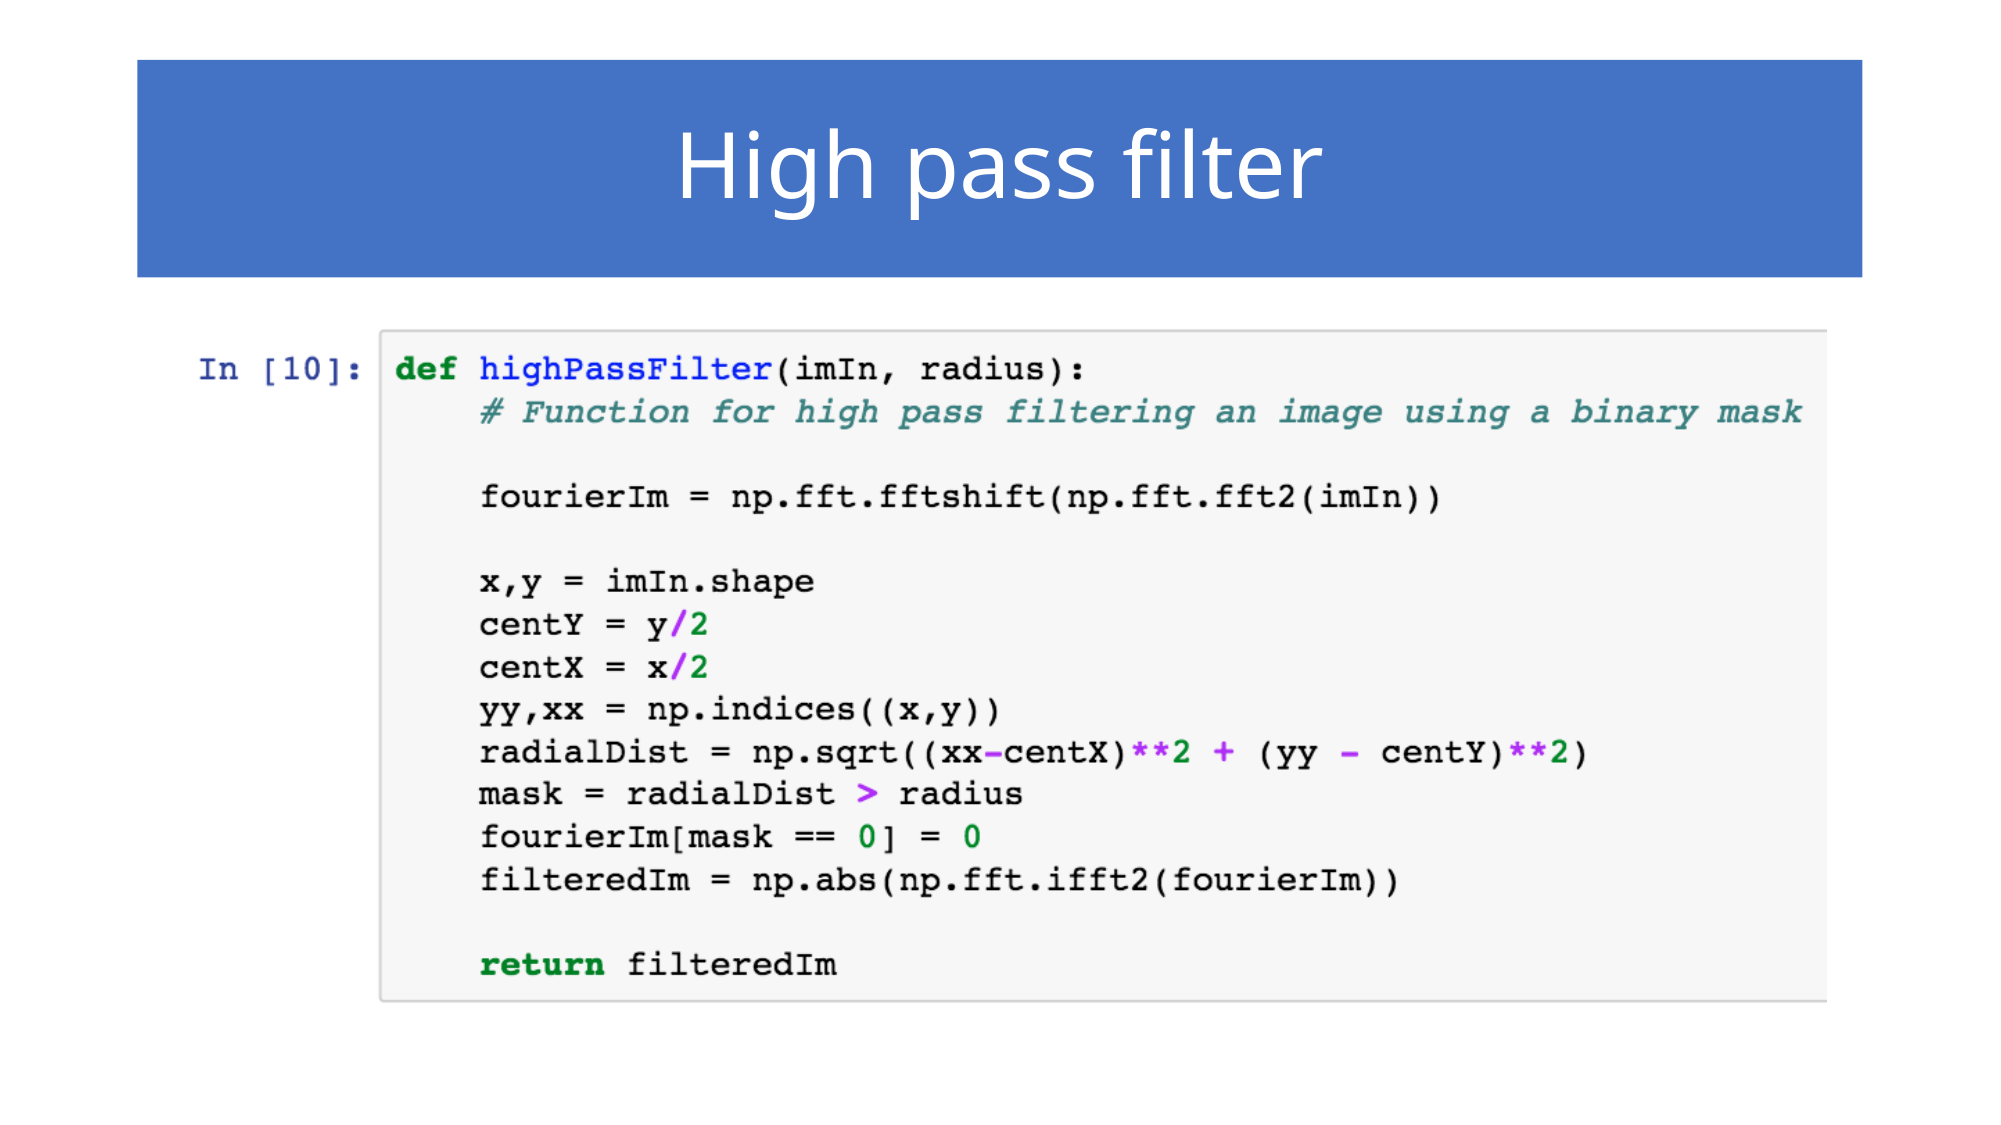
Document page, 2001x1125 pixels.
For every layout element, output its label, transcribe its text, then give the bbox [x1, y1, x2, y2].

title High pass filter [137, 59, 1863, 278]
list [173, 299, 1827, 1014]
